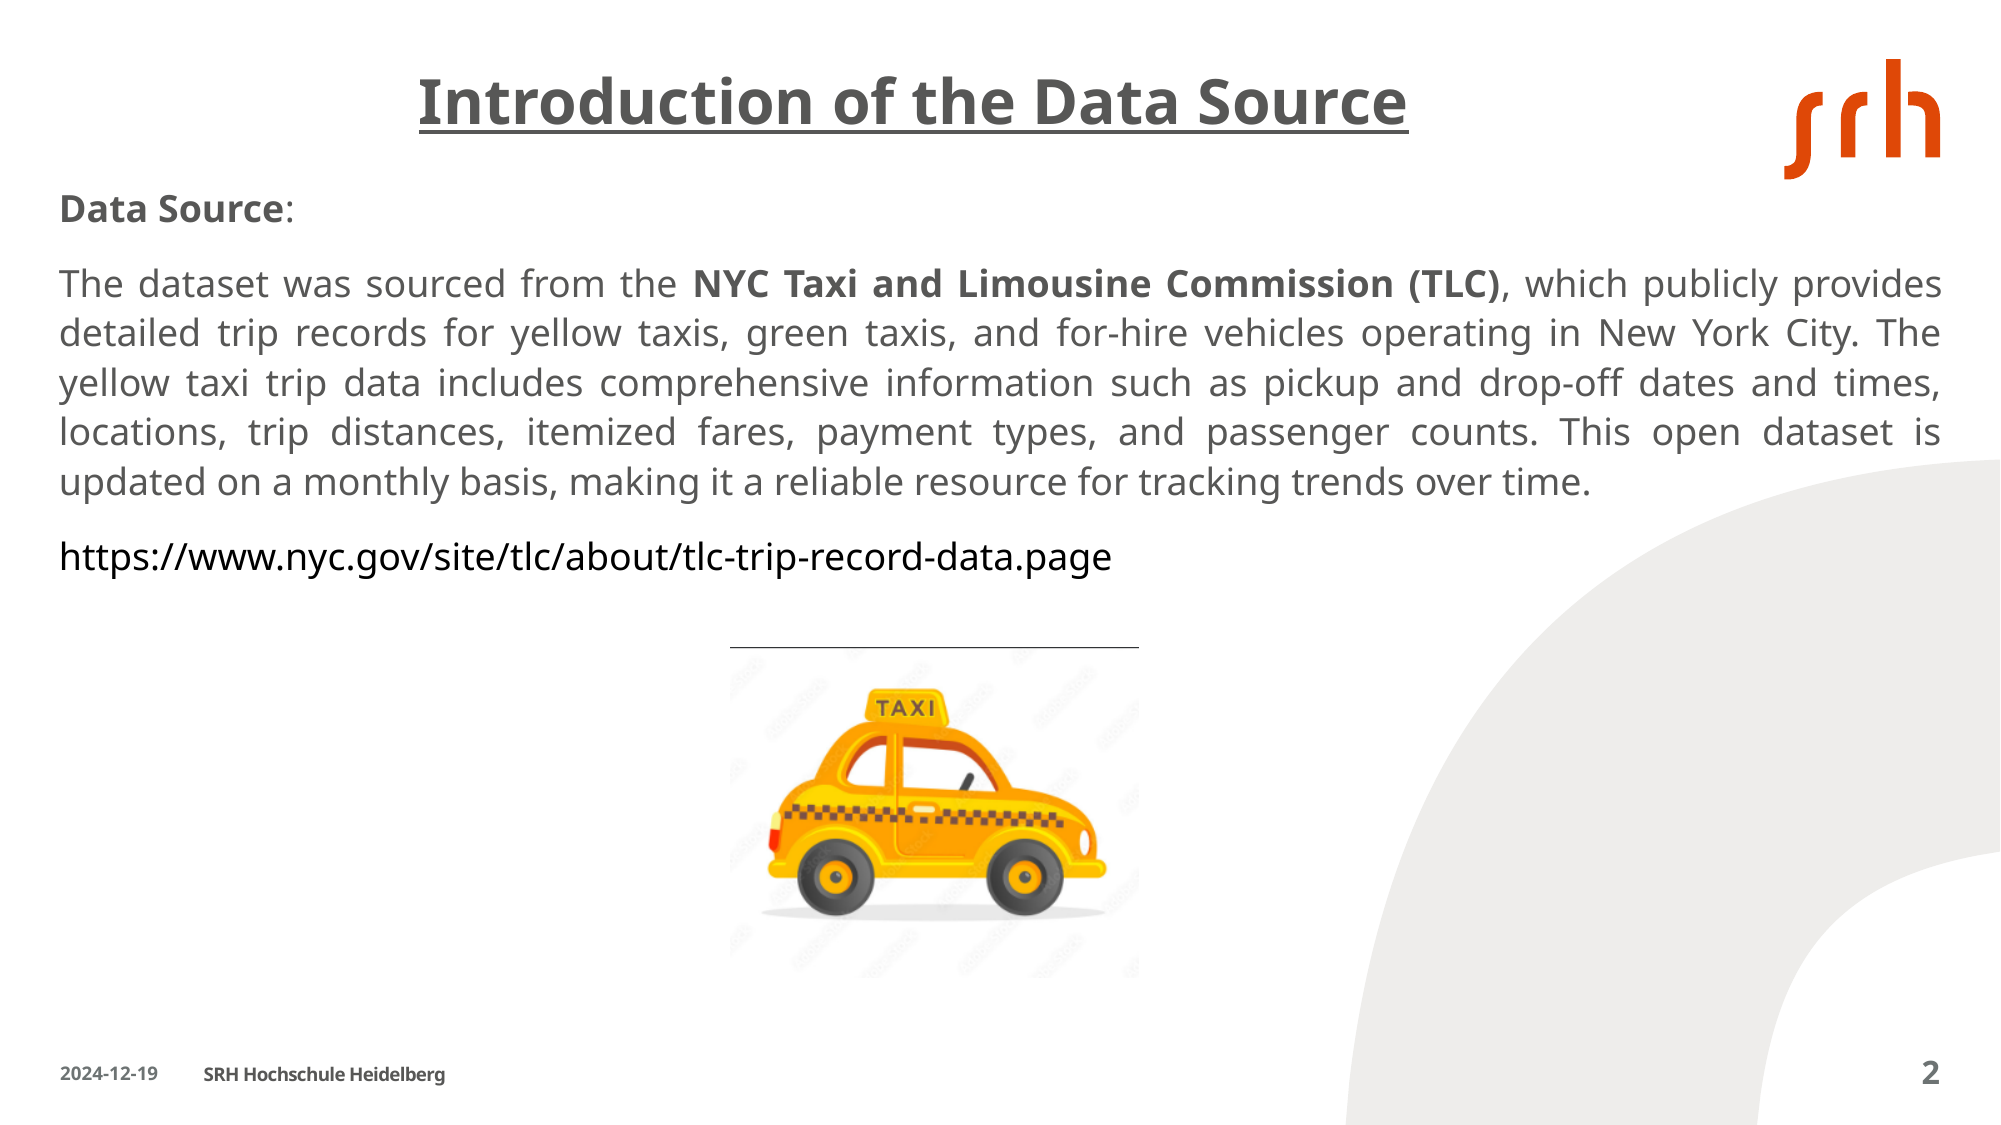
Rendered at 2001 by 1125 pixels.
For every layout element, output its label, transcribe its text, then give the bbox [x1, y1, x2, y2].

title Introduction of the Data Source [60, 33, 1768, 180]
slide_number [60, 1042, 204, 1103]
slide_number 2 [1828, 1044, 1941, 1104]
footer SRH Hochschule Heidelberg [203, 1044, 1270, 1105]
list Data Source: The dataset was sourced from the NYC Taxi and Limousine Commission (TLC), which publicly provides detailed trip records for yellow taxis, green taxis, and for-hire vehicles operating in New York City. The yellow taxi trip data includes comprehensive information such as pickup and drop-off dates and times, locations, trip distances, itemized fares, payment types, and passenger counts. This open dataset is updated on a monthly basis, making it a reliable resource for tracking trends over time. https://www.nyc.gov/site/tlc/about/tlc-trip-record-data.page [58, 180, 1944, 1042]
picture [730, 647, 1139, 978]
